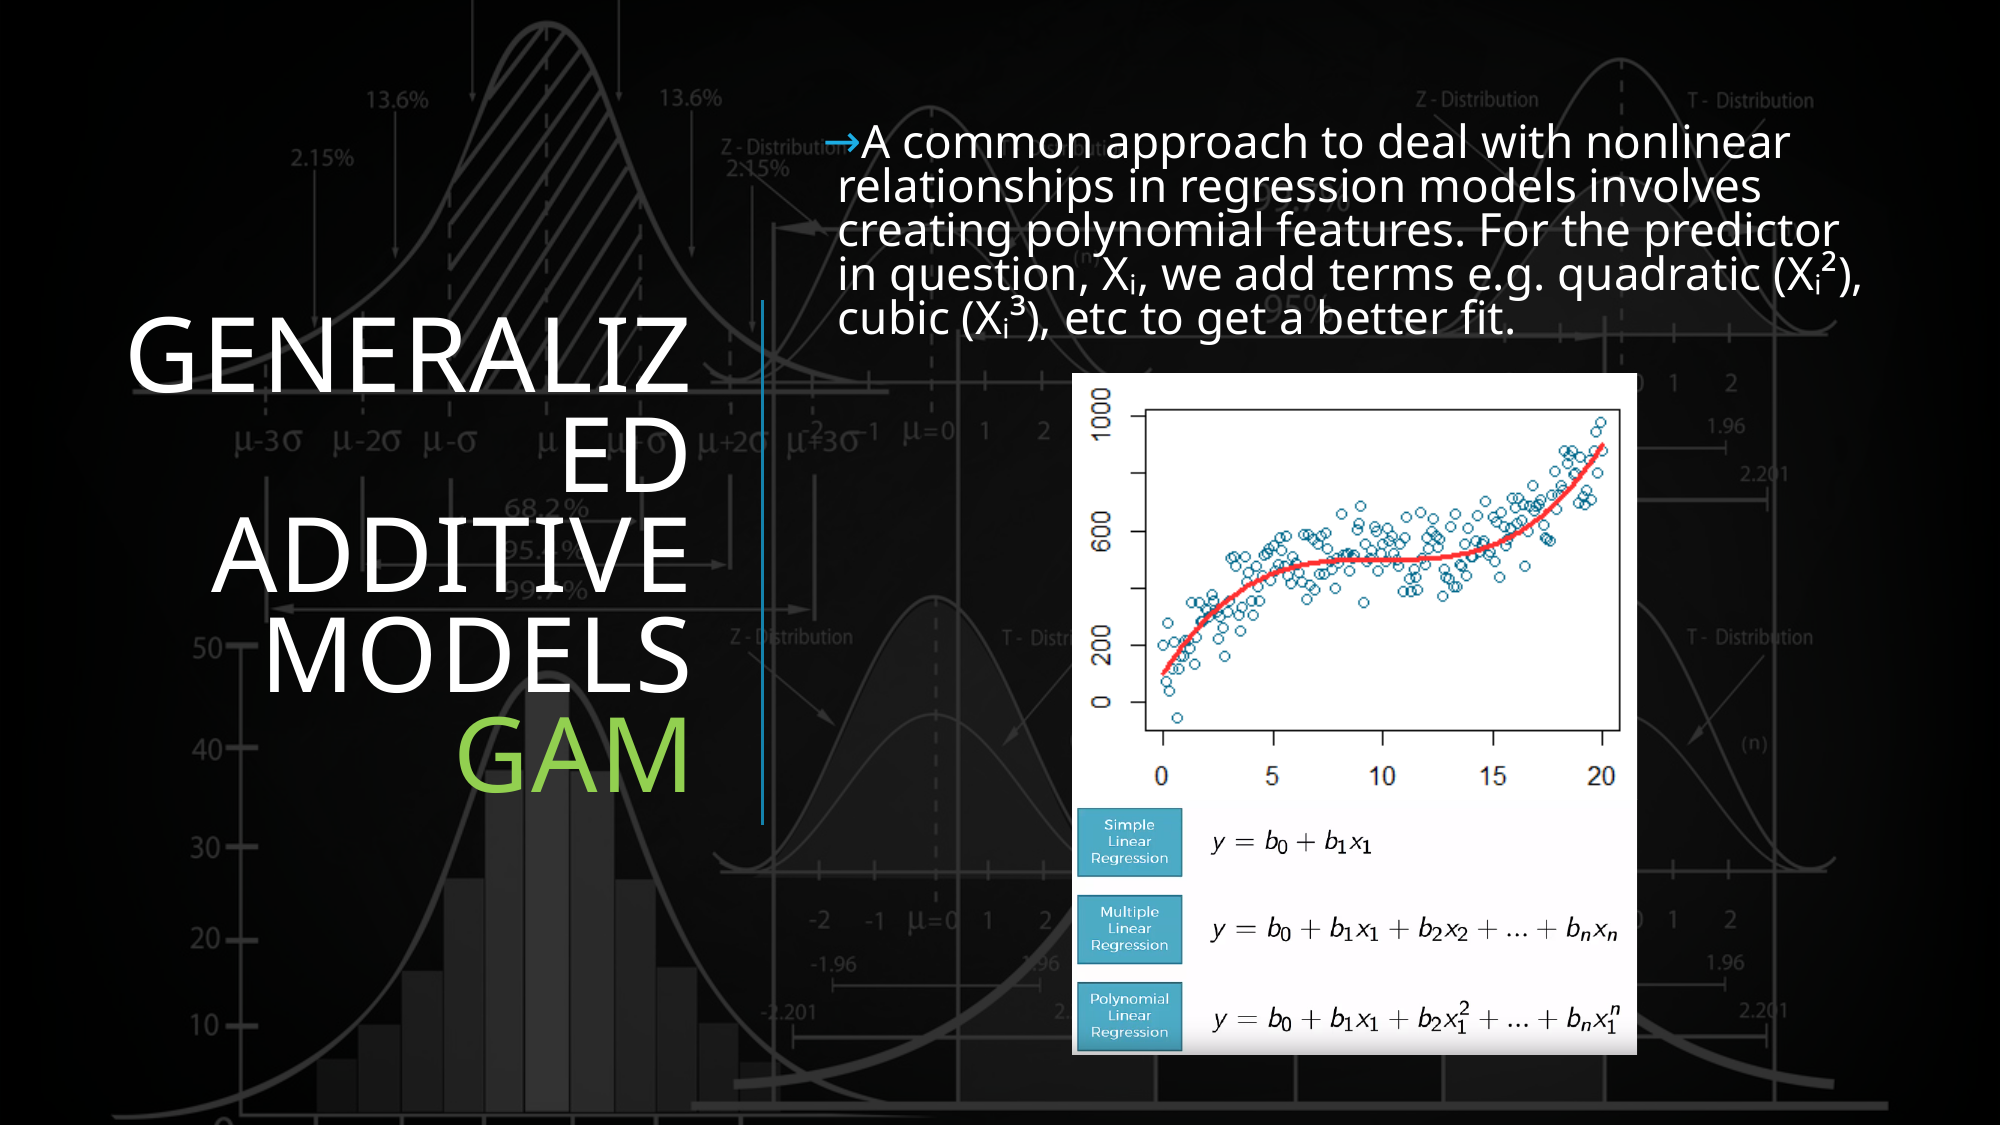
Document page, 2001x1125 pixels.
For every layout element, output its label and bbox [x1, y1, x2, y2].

picture [0, 0, 2000, 1125]
text_box [1071, 372, 1638, 1056]
